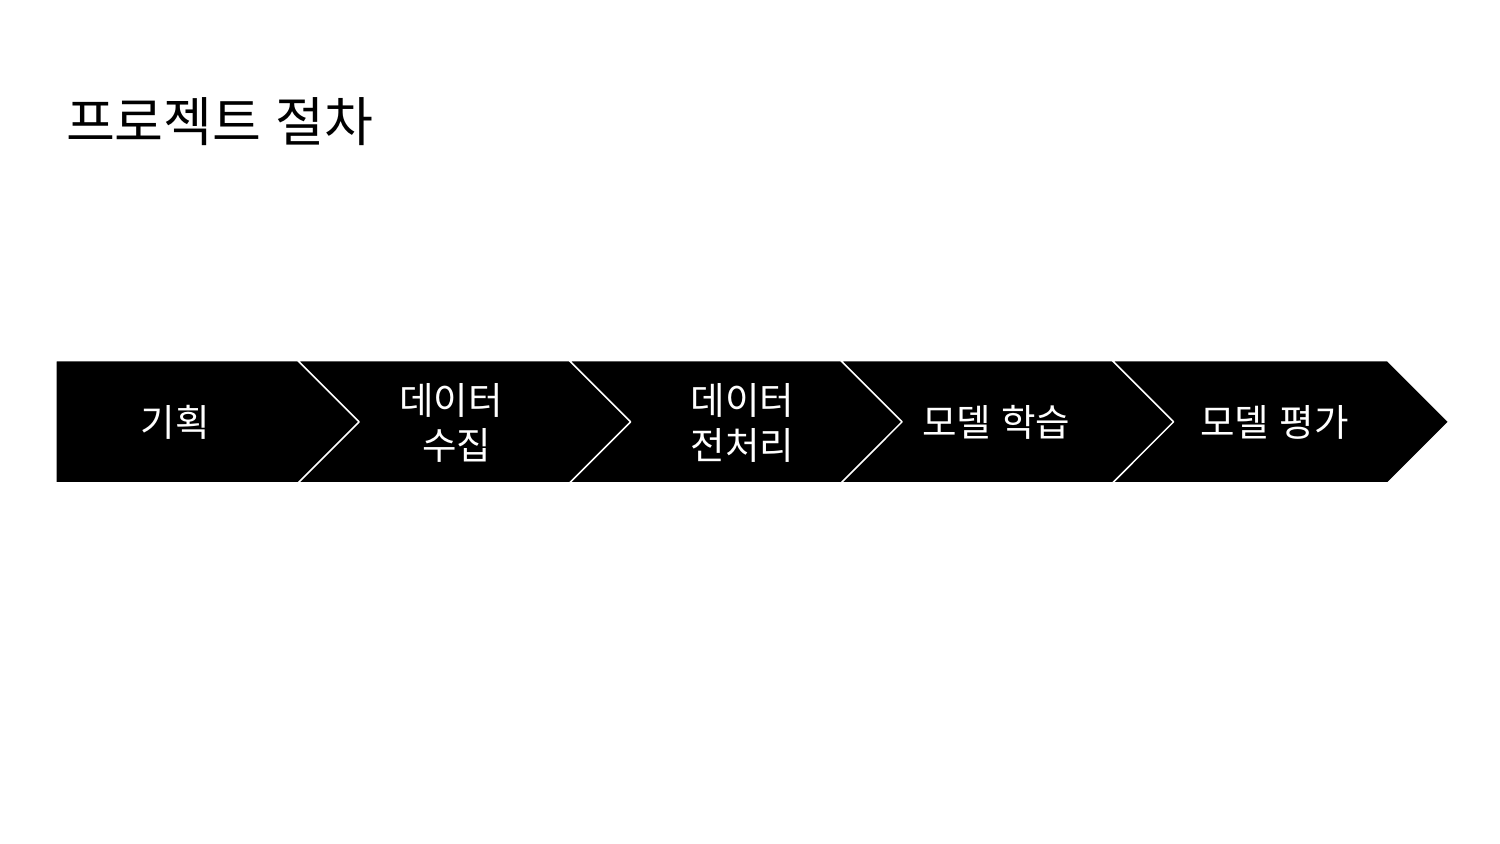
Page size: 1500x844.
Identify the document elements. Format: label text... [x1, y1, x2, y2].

text_box 데이터 수집 [348, 383, 565, 461]
title 프로젝트 절차 [51, 72, 1449, 167]
text_box 모델 학습 [888, 383, 1105, 461]
text_box [569, 360, 888, 484]
text_box [840, 360, 1166, 484]
text_box [1112, 360, 1449, 484]
text_box [55, 360, 348, 484]
text_box 데이터 전처리 [634, 383, 851, 461]
text_box 기획 [55, 383, 295, 461]
text_box 모델 평가 [1166, 383, 1383, 461]
text_box [297, 360, 629, 484]
